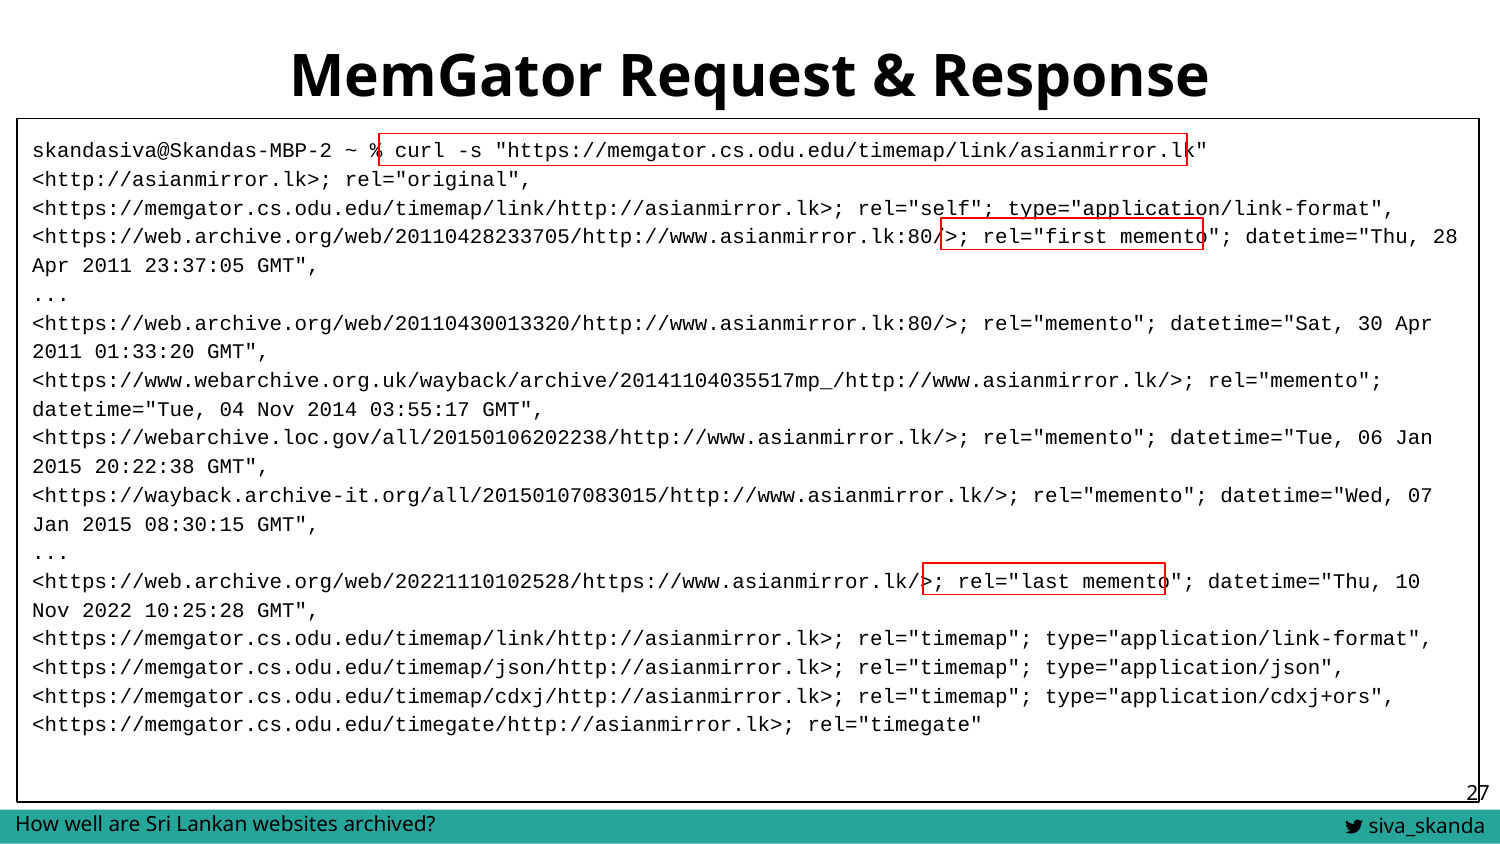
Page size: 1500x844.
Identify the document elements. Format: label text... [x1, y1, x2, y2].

text_box [941, 217, 1204, 250]
picture [1345, 818, 1363, 835]
text_box skandasiva@Skandas-MBP-2 ~ % curl -s "https://memgator.cs.odu.edu/timemap/link/asianmirror.lk" <http://asianmirror.lk>; rel="original", <https://memgator.cs.odu.edu/timemap/link/http://asianmirror.lk>; rel="self"; type="application/link-format", <https://web.archive.org/web/20110428233705/http://www.asianmirror.lk:80/>; rel="first memento"; datetime="Thu, 28 Apr 2011 23:37:05 GMT", ... <https://web.archive.org/web/20110430013320/http://www.asianmirror.lk:80/>; rel="memento"; datetime="Sat, 30 Apr 2011 01:33:20 GMT", <https://www.webarchive.org.uk/wayback/archive/20141104035517mp_/http://www.asianmirror.lk/>; rel="memento"; datetime="Tue, 04 Nov 2014 03:55:17 GMT", <https://webarchive.loc.gov/all/20150106202238/http://www.asianmirror.lk/>; rel="memento"; datetime="Tue, 06 Jan 2015 20:22:38 GMT", <https://wayback.archive-it.org/all/20150107083015/http://www.asianmirror.lk/>; rel="memento"; datetime="Wed, 07 Jan 2015 08:30:15 GMT", ... <https://web.archive.org/web/20221110102528/https://www.asianmirror.lk/>; rel="last memento"; datetime="Thu, 10 Nov 2022 10:25:28 GMT", <https://memgator.cs.odu.edu/timemap/link/http://asianmirror.lk>; rel="timemap"; type="application/link-format", <https://memgator.cs.odu.edu/timemap/json/http://asianmirror.lk>; rel="timemap"; type="application/json", <https://memgator.cs.odu.edu/timemap/cdxj/http://asianmirror.lk>; rel="timemap"; type="application/cdxj+ors", <https://memgator.cs.odu.edu/timegate/http://asianmirror.lk>; rel="timegate" [17, 118, 1479, 803]
title MemGator Request & Response [0, 23, 1500, 124]
slide_number ‹#› [1414, 761, 1500, 826]
text_box [378, 133, 1187, 166]
text_box [922, 562, 1166, 595]
